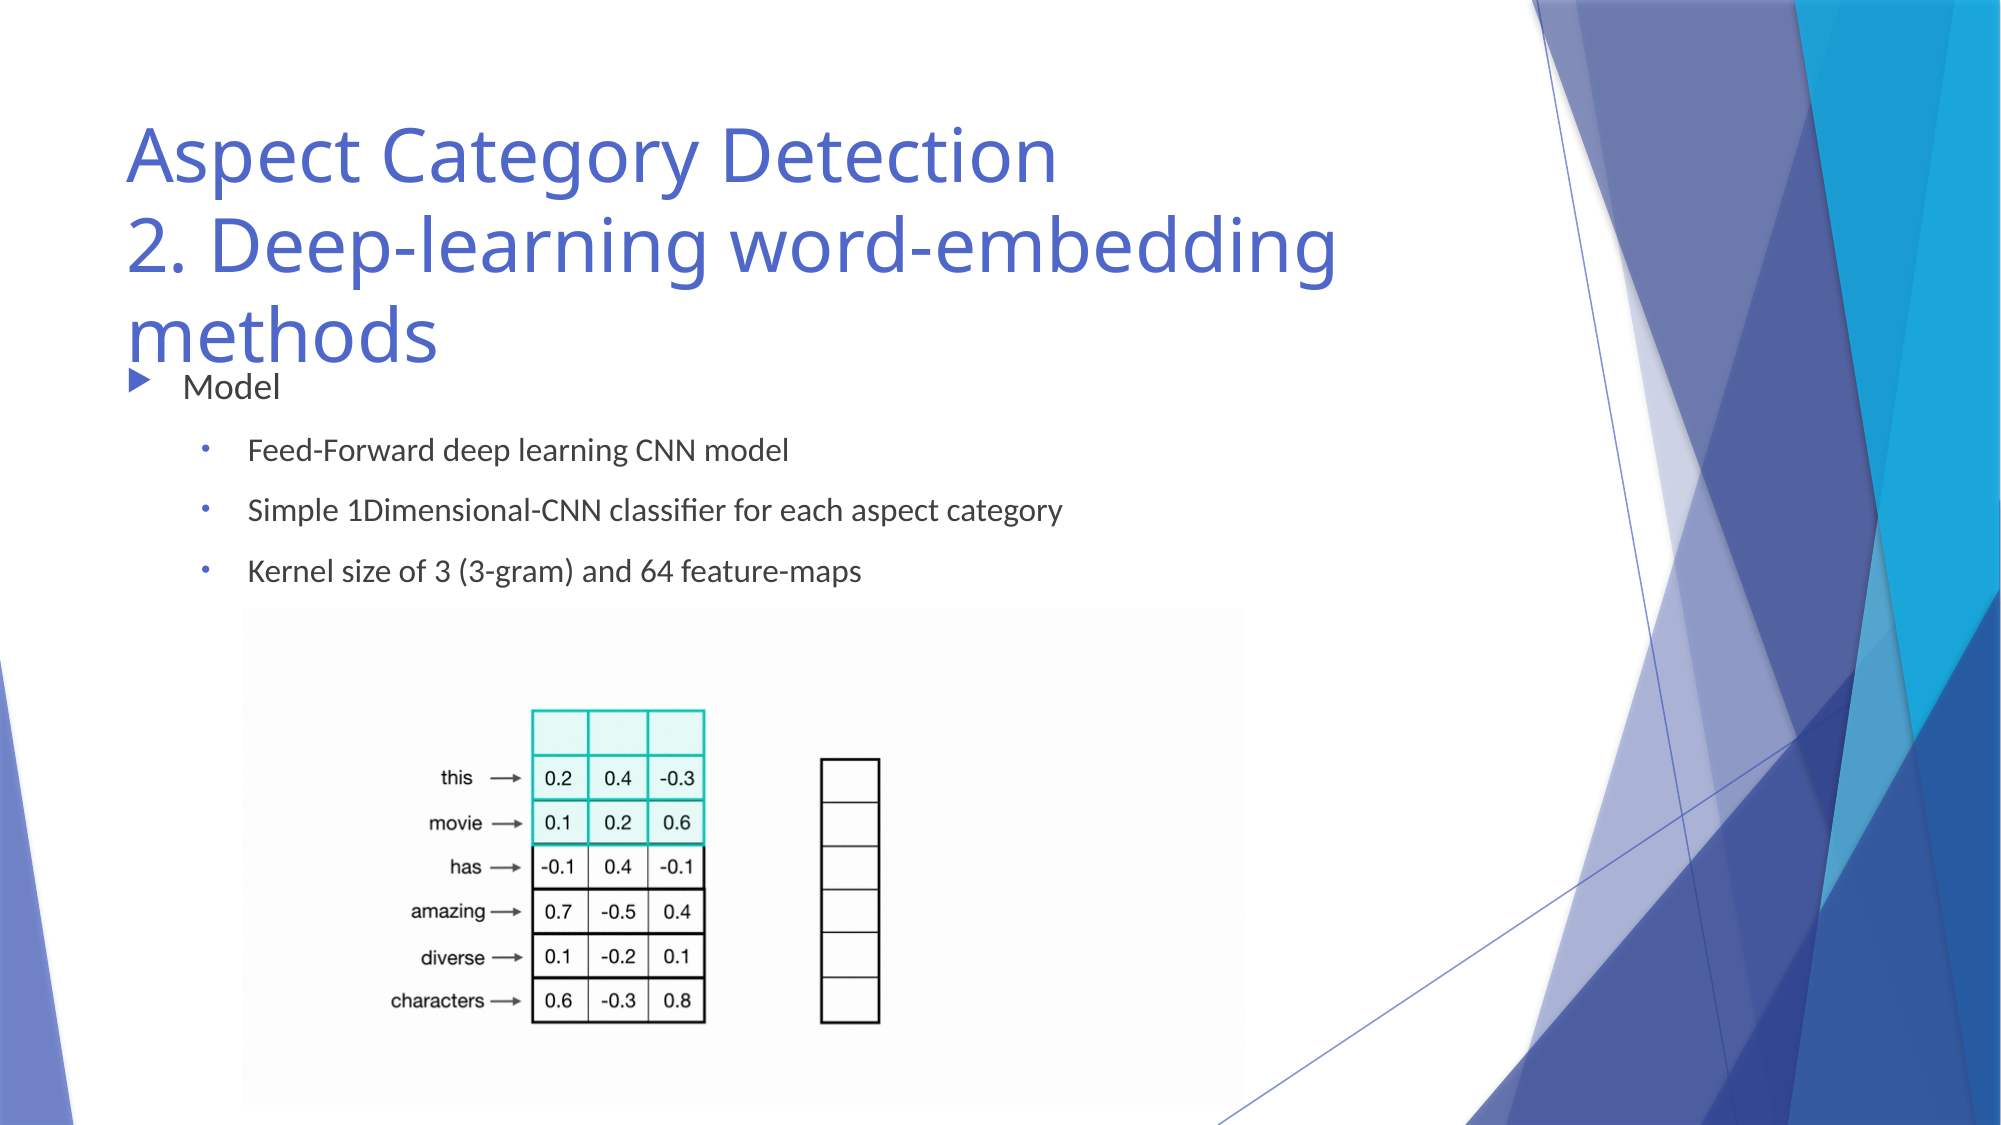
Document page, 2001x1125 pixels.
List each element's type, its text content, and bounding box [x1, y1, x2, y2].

picture [241, 608, 1246, 1105]
list Model Feed-Forward deep learning CNN model Simple 1Dimensional-CNN classifier for each aspect category Kernel size of 3 (3-gram) and 64 feature-maps [111, 354, 1522, 992]
title Aspect Category Detection 2. Deep-learning word-embedding methods [111, 99, 1522, 317]
